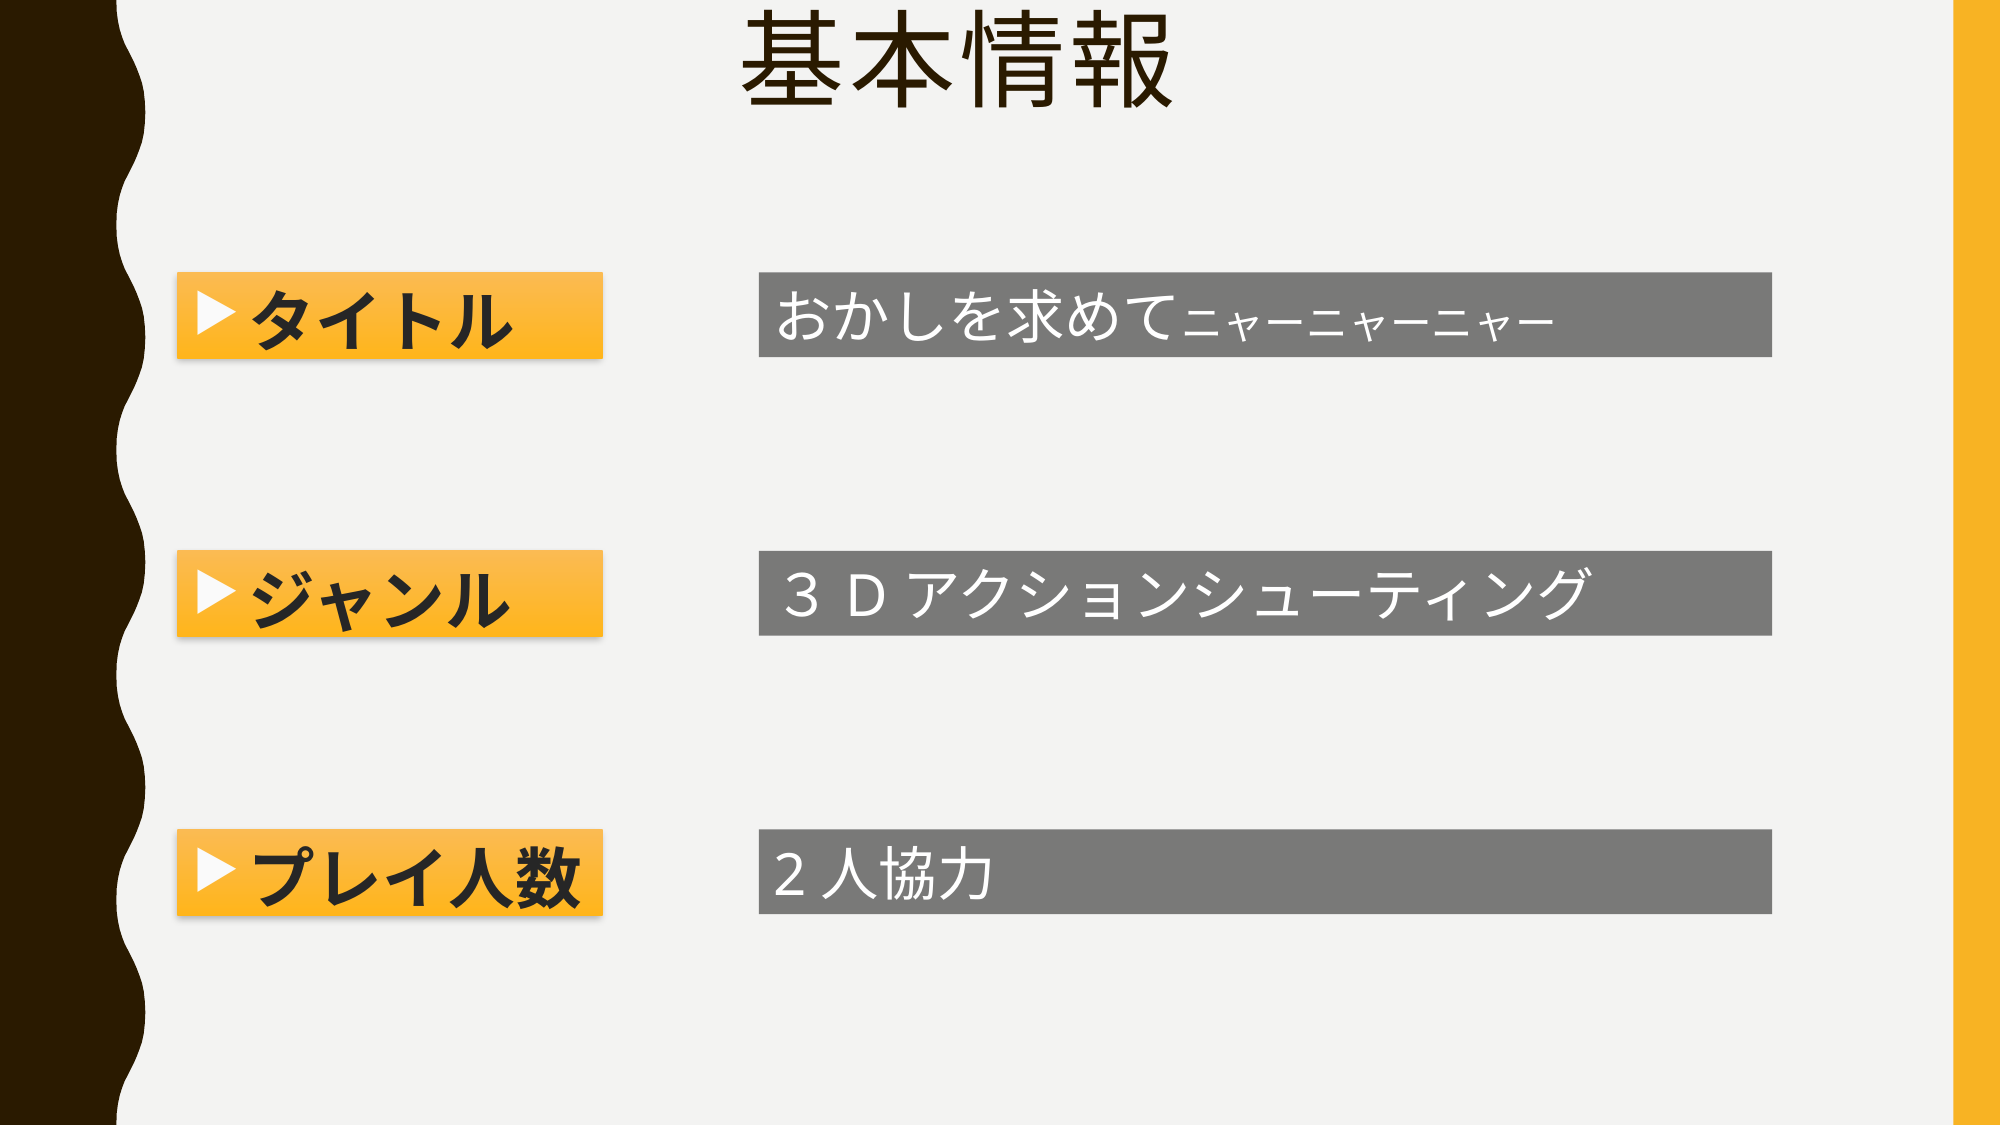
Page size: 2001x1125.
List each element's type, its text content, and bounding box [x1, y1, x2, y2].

text_box おかしを求めてニャーニャーニャー [758, 272, 1773, 358]
text_box プレイ人数 [177, 829, 603, 916]
title 基本情報 [95, 0, 1821, 218]
text_box ジャンル [177, 550, 603, 637]
text_box ３Dアクションシューティング [758, 550, 1773, 636]
text_box タイトル [177, 272, 603, 359]
text_box 2人協力 [758, 829, 1773, 915]
